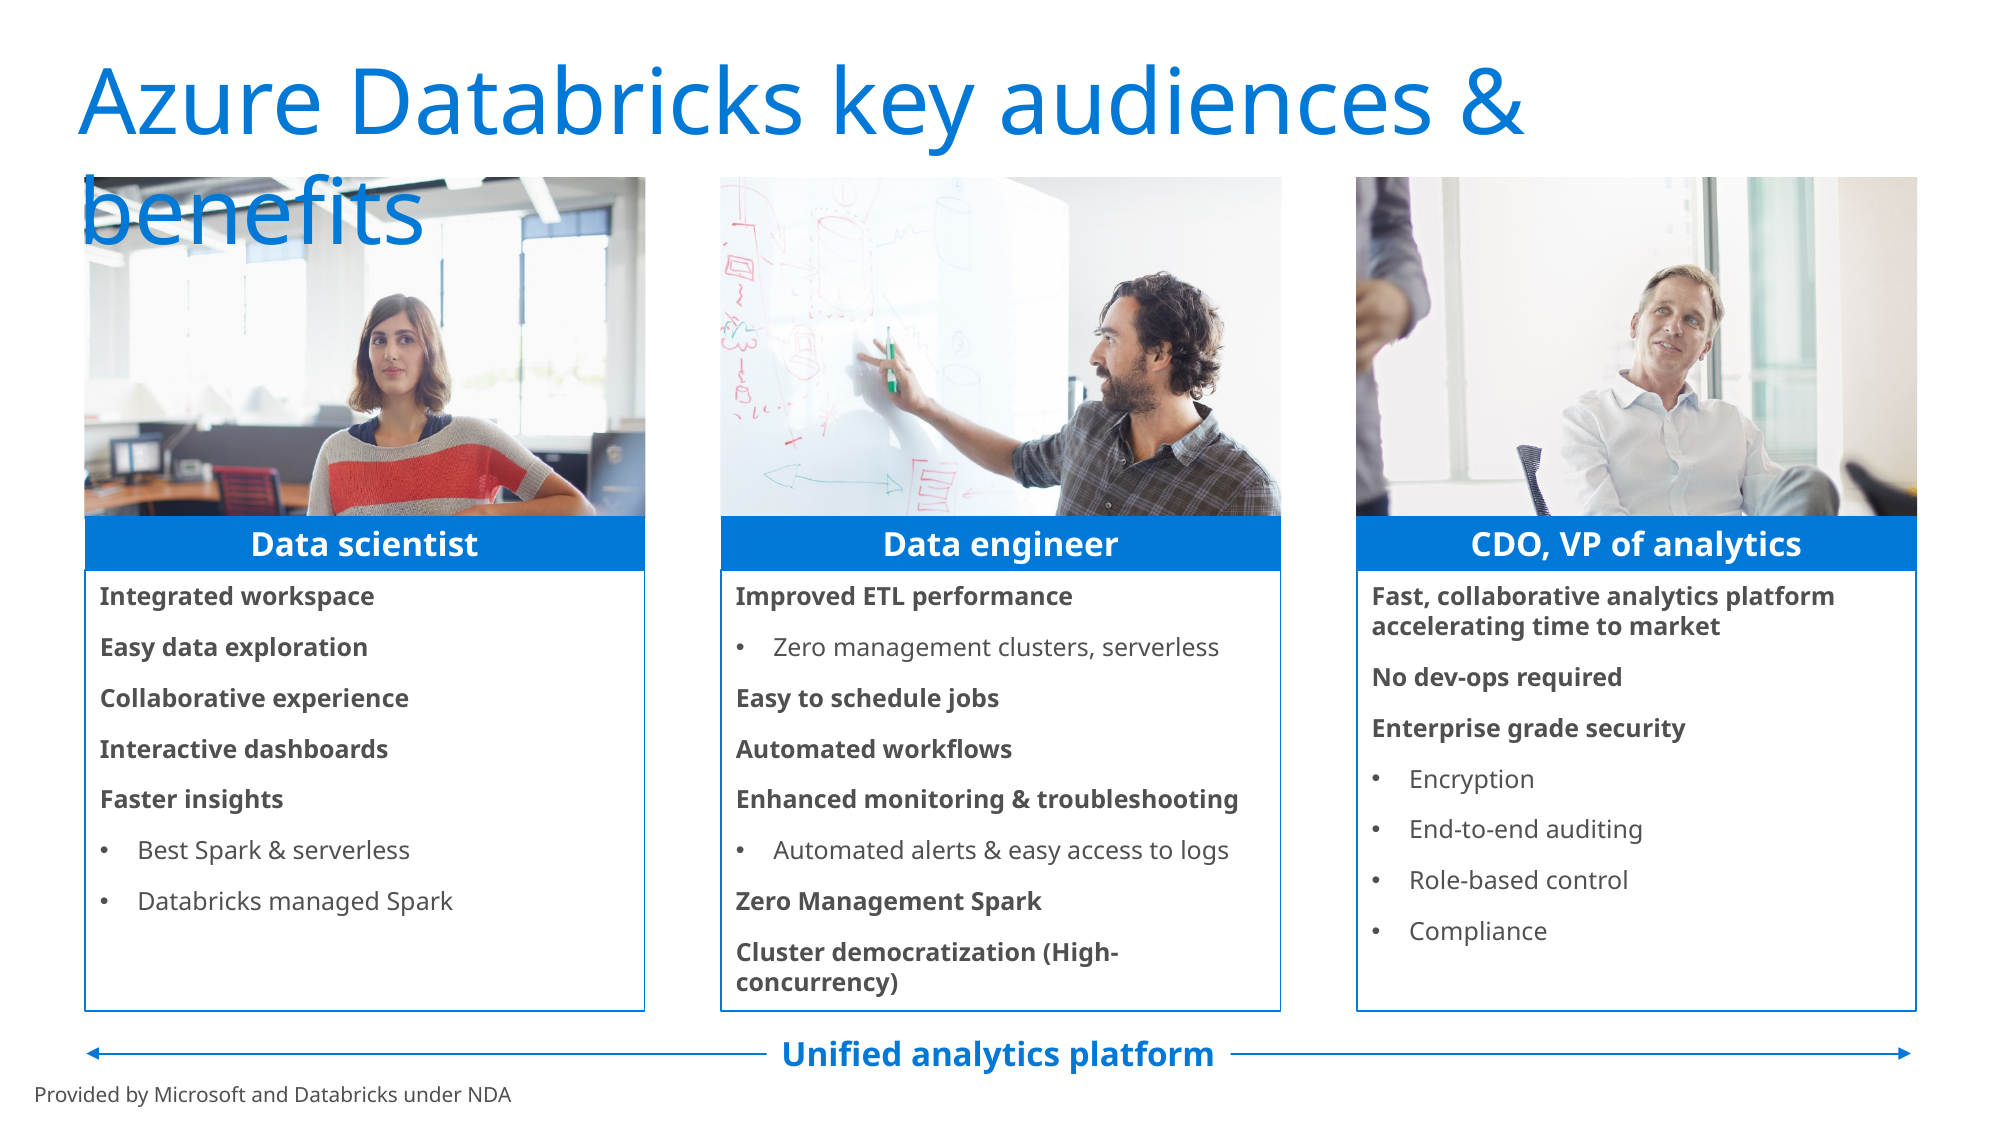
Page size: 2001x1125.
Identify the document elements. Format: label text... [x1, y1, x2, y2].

text_box Data scientist [85, 519, 645, 571]
picture [1355, 177, 1918, 521]
text_box Provided by Microsoft and Databricks under NDA [4, 1060, 652, 1118]
text_box Unified analytics platform [766, 1025, 1231, 1053]
text_box Integrated workspace Easy data exploration Collaborative experience Interactive dashboards Faster insights Best Spark & serverless Databricks managed Spark [84, 569, 645, 1012]
text_box CDO, VP of analytics [1356, 521, 1917, 571]
text_box Fast, collaborative analytics platform accelerating time to market No dev-ops required Enterprise grade security Encryption End-to-end auditing Role-based control Compliance [1356, 571, 1917, 1012]
picture [84, 177, 646, 519]
picture [720, 177, 1282, 521]
text_box Data engineer [721, 521, 1281, 571]
text_box Improved ETL performance Zero management clusters, serverless Easy to schedule jobs Automated workflows Enhanced monitoring & troubleshooting Automated alerts & easy access to logs Zero Management Spark Cluster democratization (High-concurrency) [720, 569, 1281, 1012]
text_box Unified analytics platform [766, 1054, 1231, 1081]
text_box Azure Databricks key audiences & benefits [63, 35, 1911, 271]
